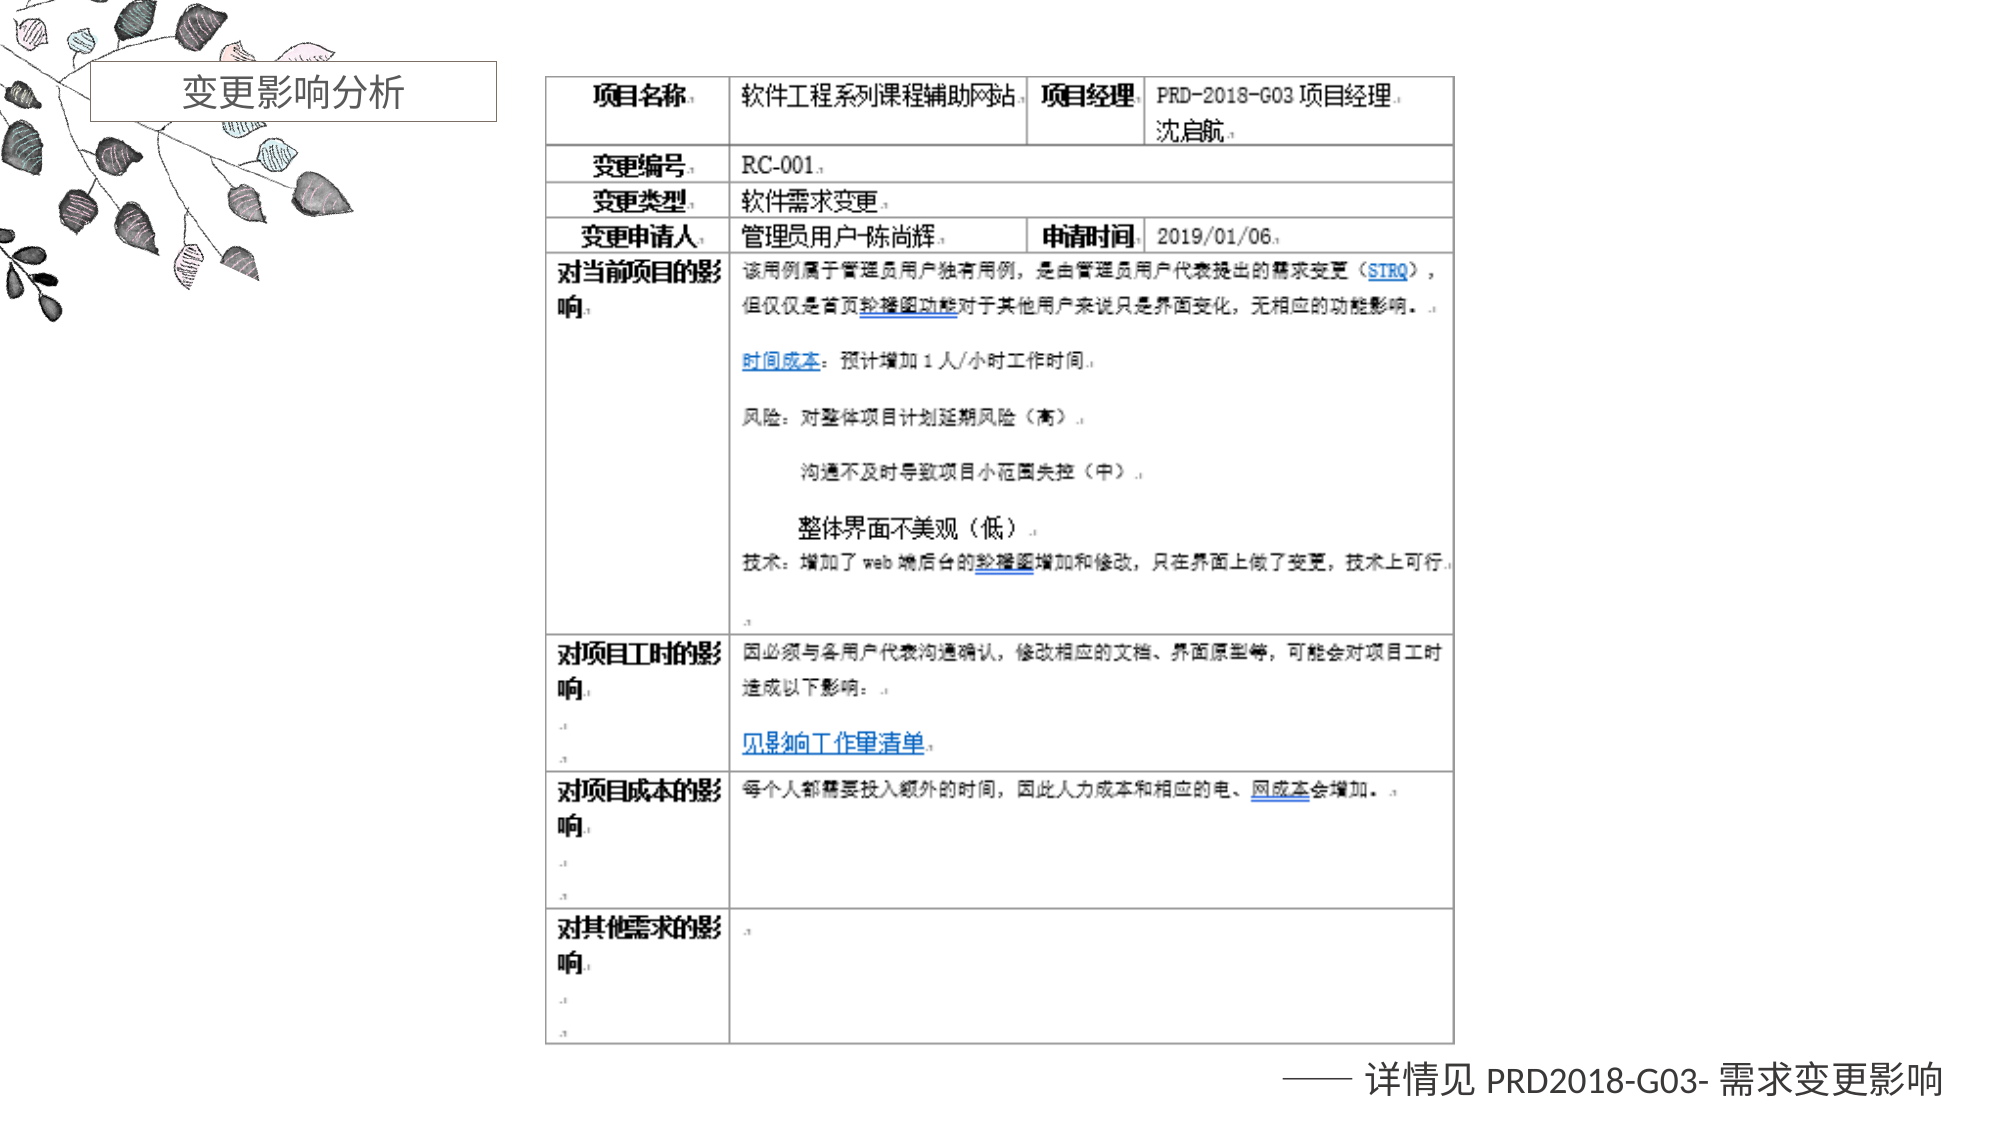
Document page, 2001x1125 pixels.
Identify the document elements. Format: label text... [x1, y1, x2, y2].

picture [544, 76, 1455, 1049]
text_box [0, 0, 498, 659]
text_box ——详情见PRD2018-G03-需求变更影响 [1266, 1048, 1959, 1109]
